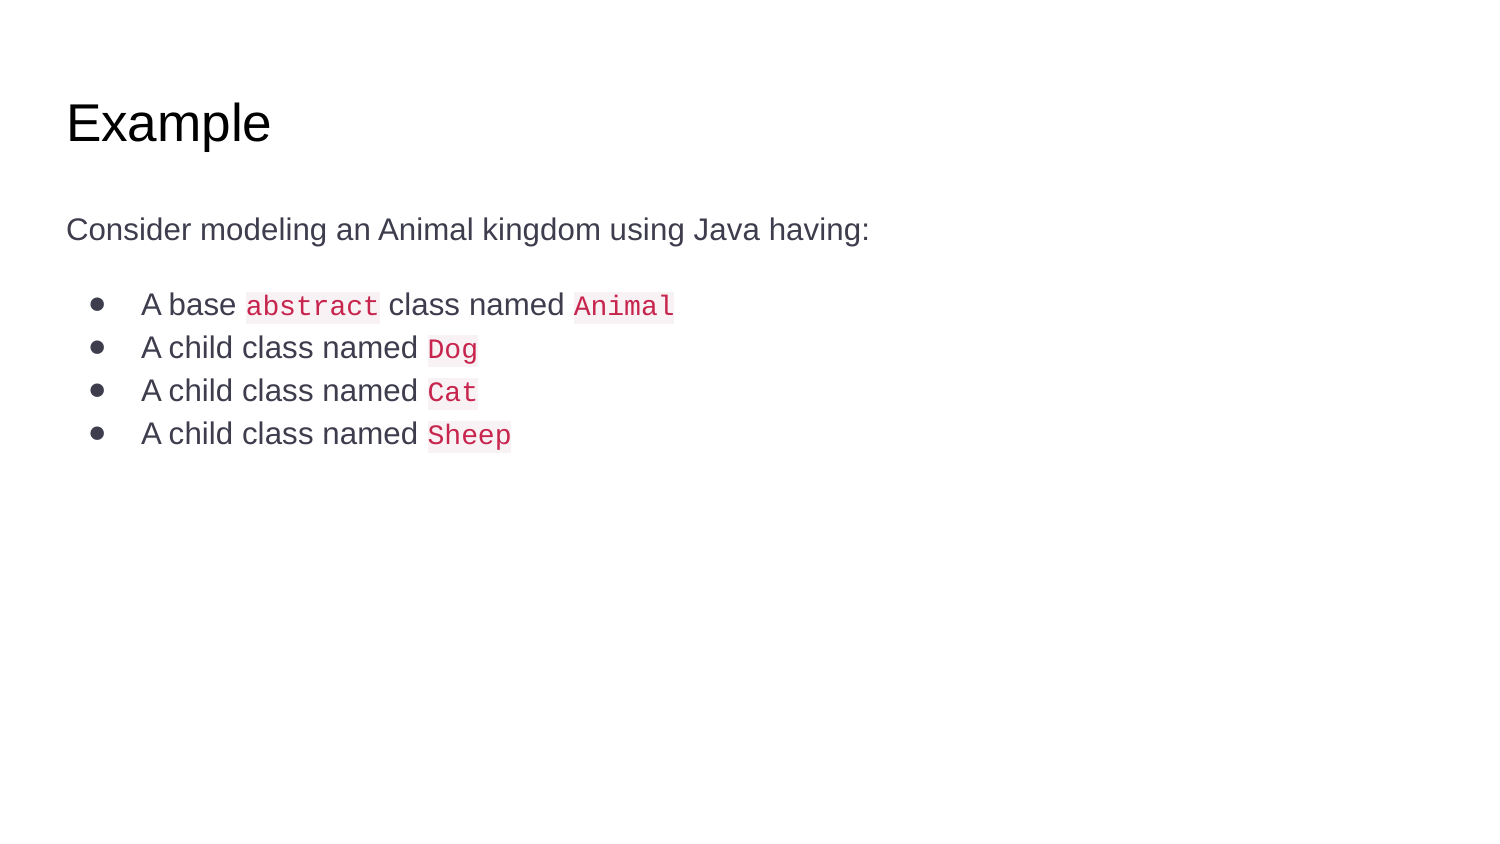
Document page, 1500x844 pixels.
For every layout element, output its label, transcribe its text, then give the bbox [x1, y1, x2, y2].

title Example [51, 72, 1449, 167]
list Consider modeling an Animal kingdom using Java having: A base abstract class named Animal A child class named Dog A child class named Cat A child class named Sheep [51, 189, 1449, 750]
